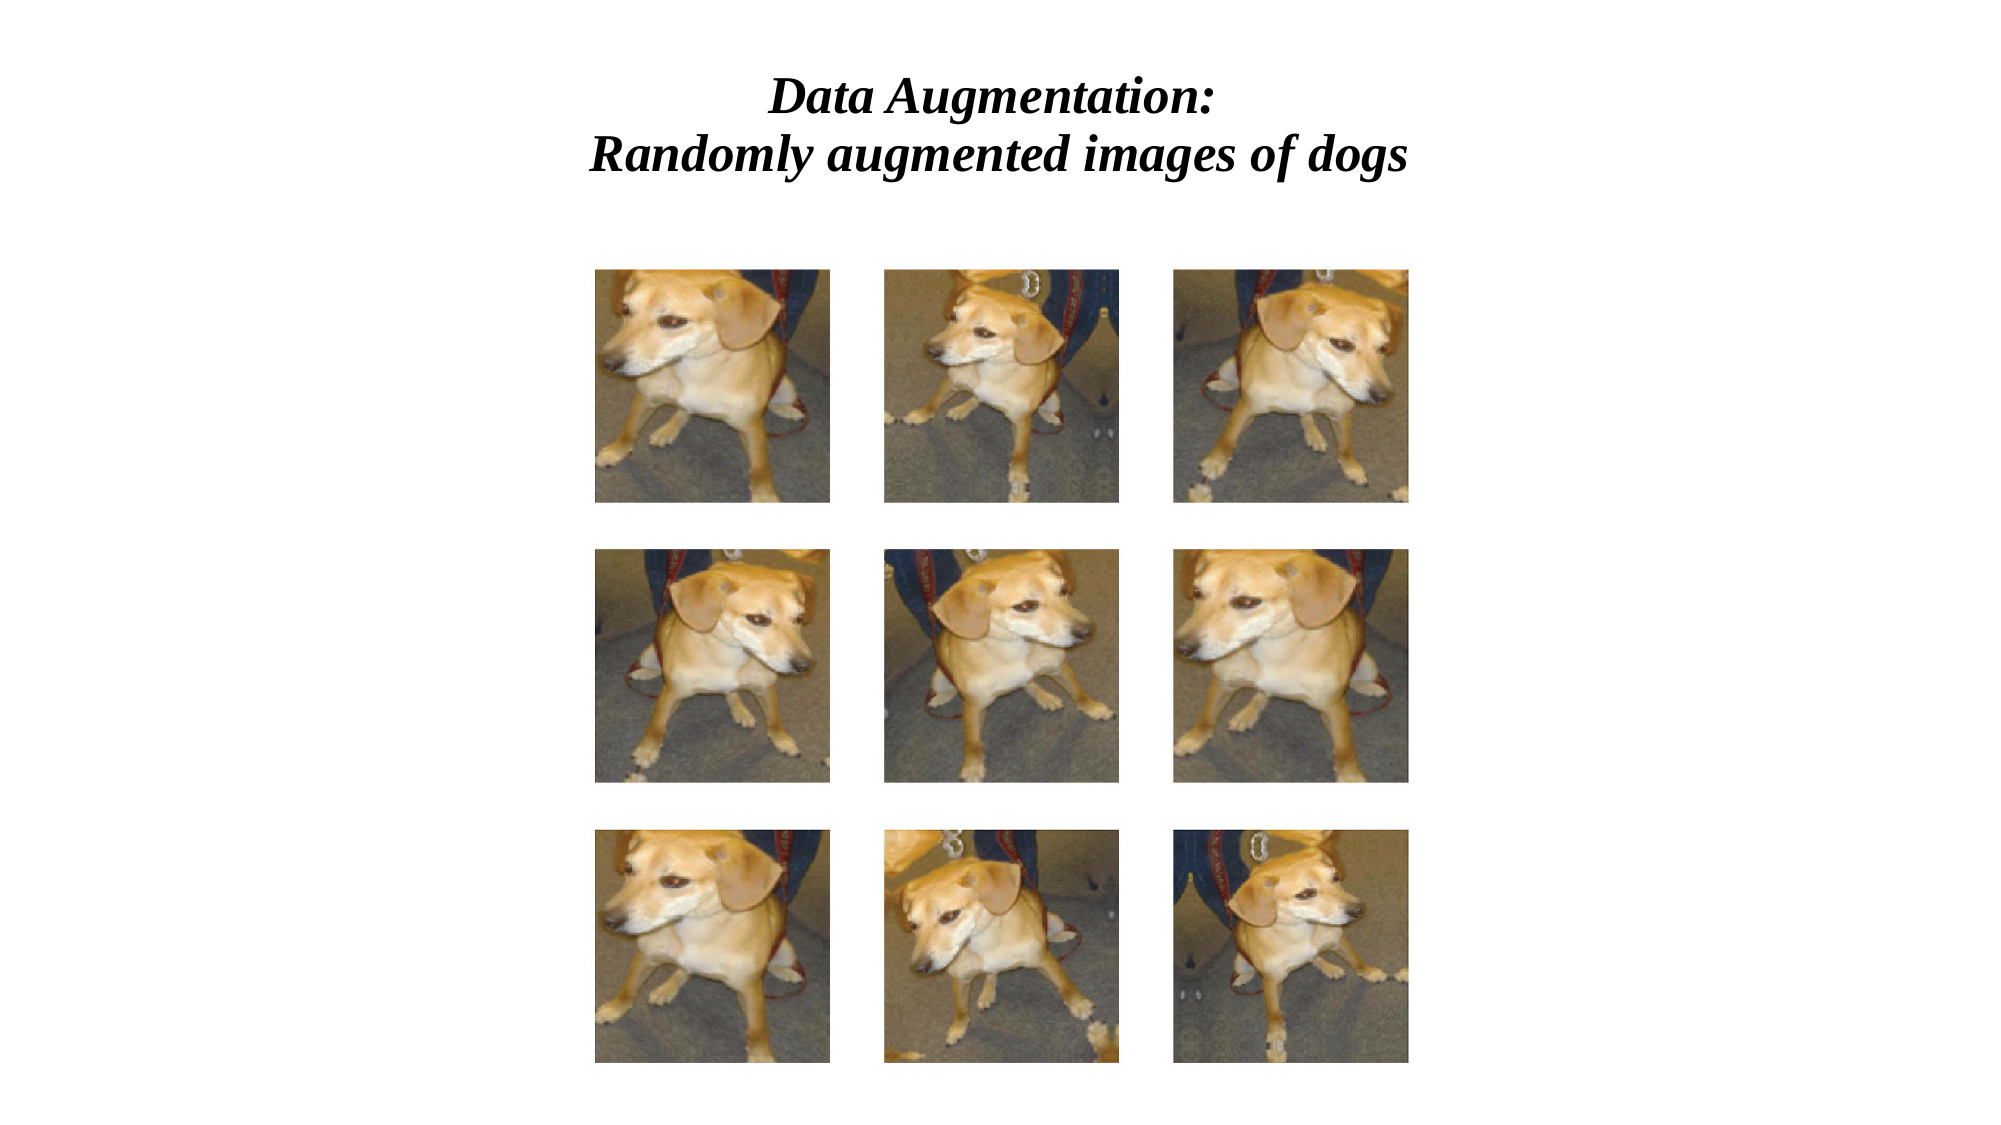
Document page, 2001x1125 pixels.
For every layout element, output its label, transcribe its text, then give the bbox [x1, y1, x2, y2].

picture [590, 265, 1410, 1063]
title Data Augmentation: Randomly augmented images of dogs [137, 59, 1863, 191]
